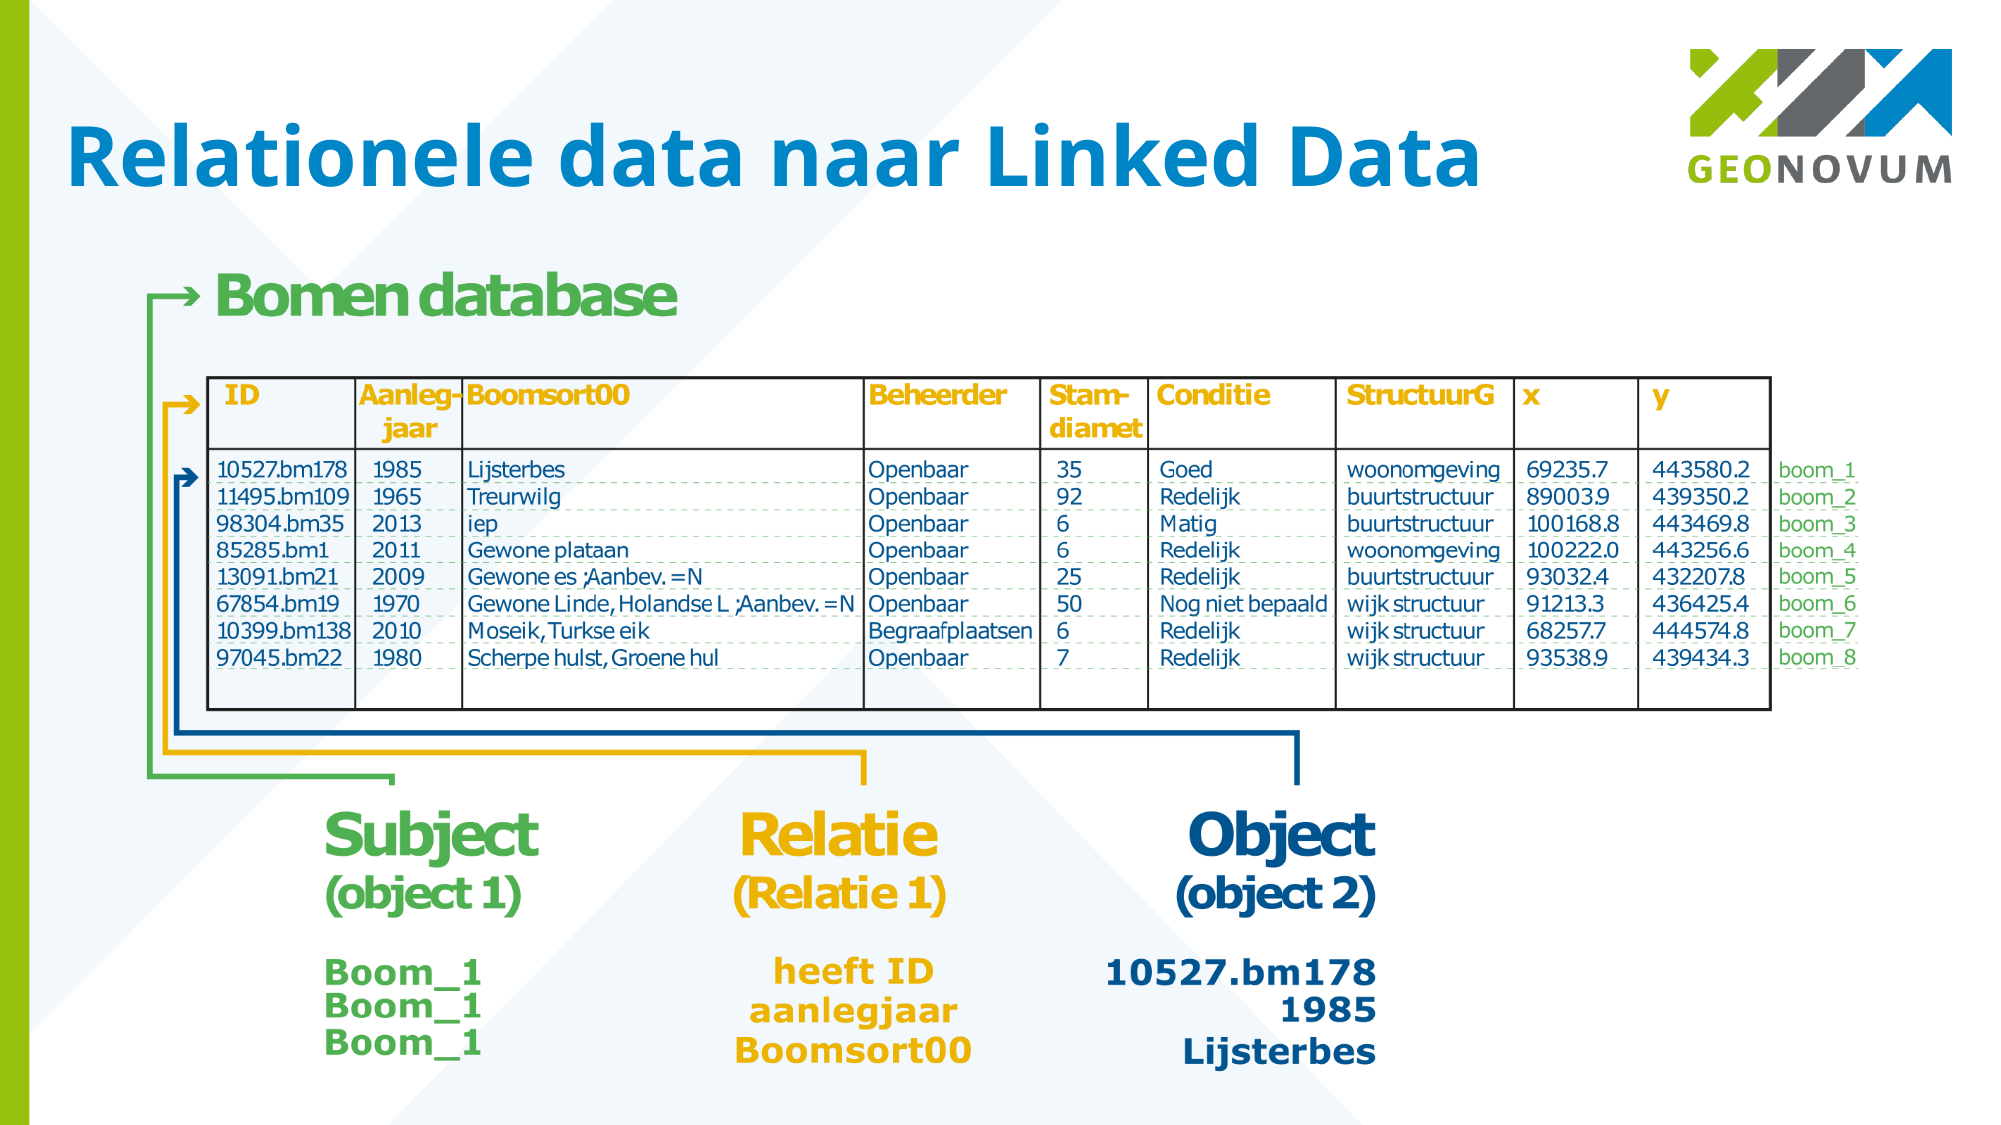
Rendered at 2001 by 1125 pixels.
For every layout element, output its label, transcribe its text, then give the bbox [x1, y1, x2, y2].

title Relationele data naar Linked Data [49, 0, 1654, 210]
picture [132, 252, 1867, 1100]
picture [1686, 49, 1955, 186]
